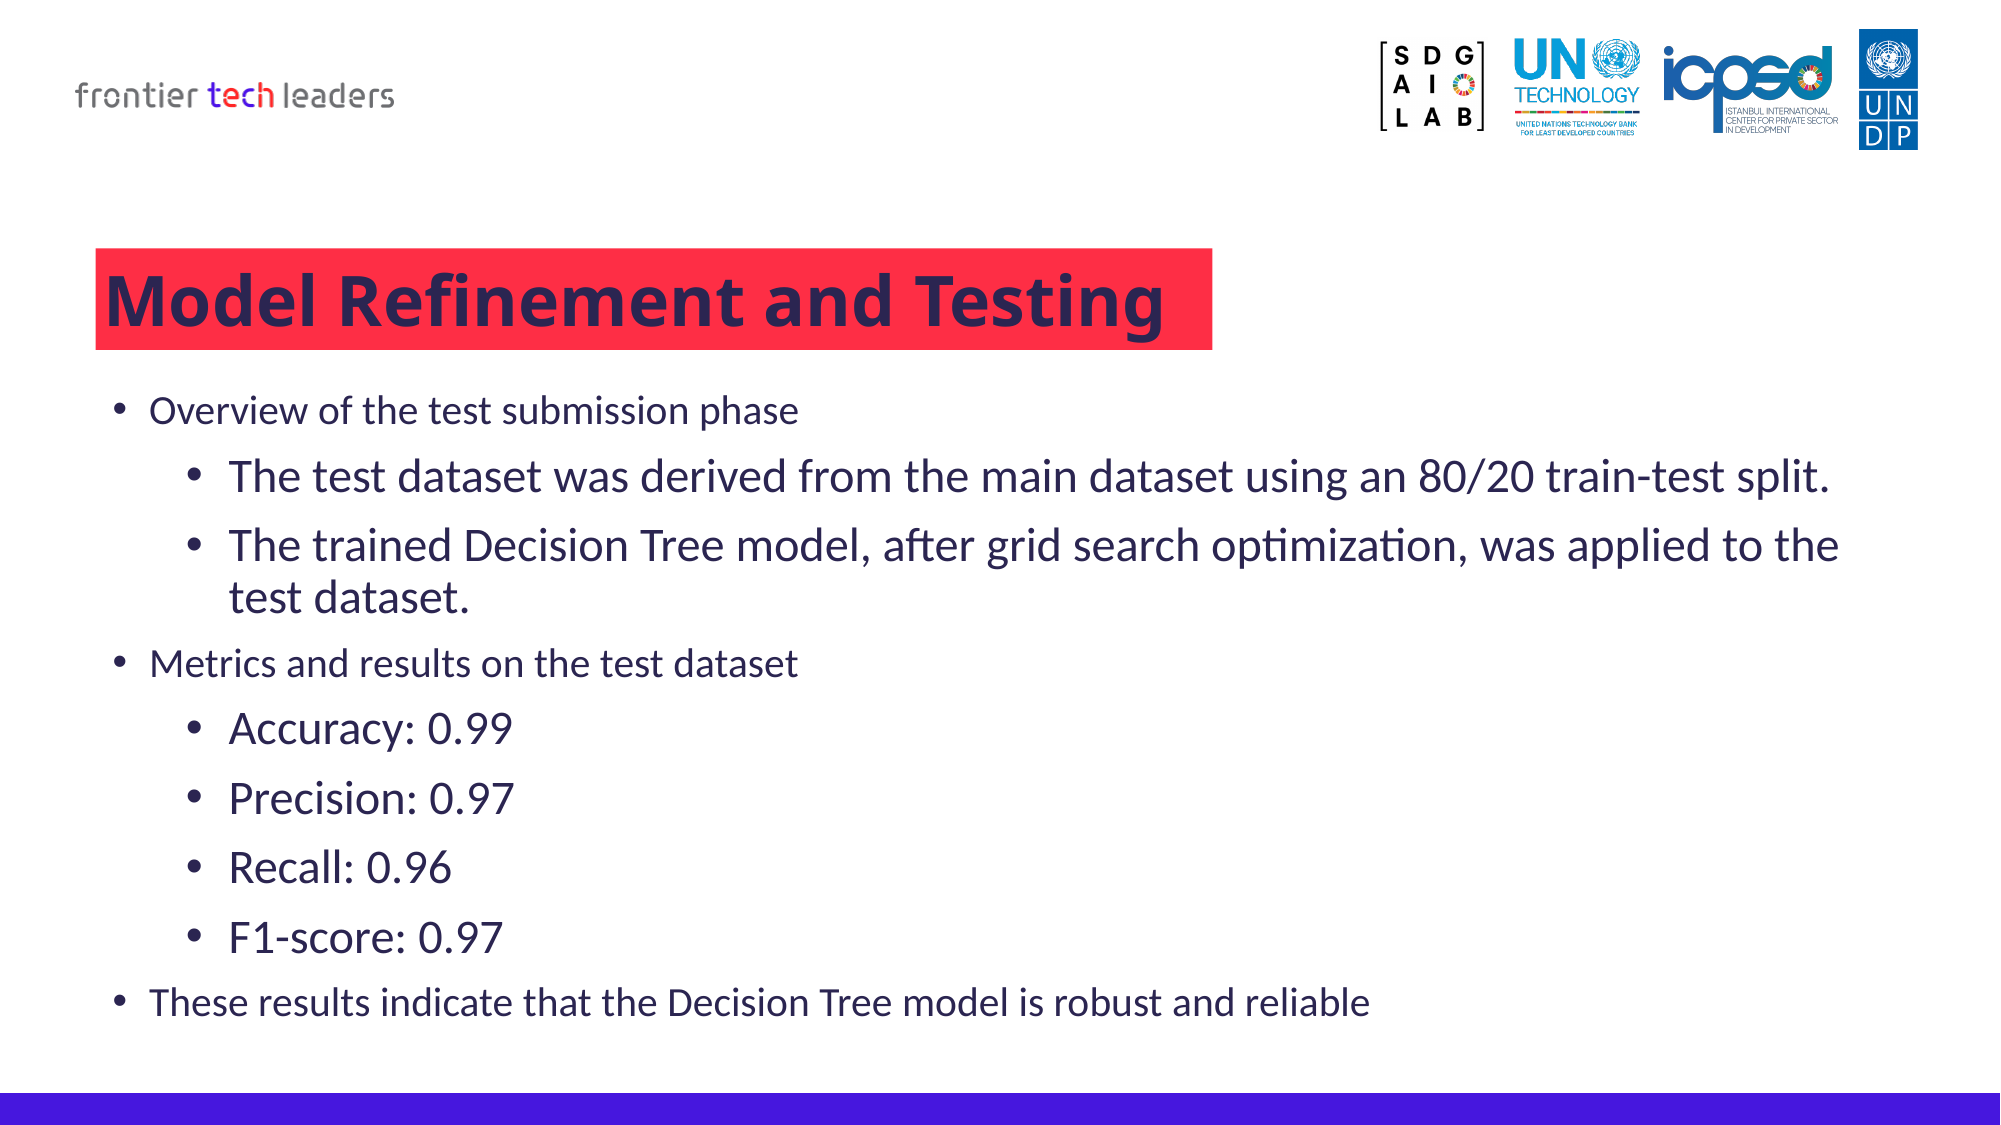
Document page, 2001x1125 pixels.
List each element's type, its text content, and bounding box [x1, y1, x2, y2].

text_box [1377, 29, 1918, 150]
list Overview of the test submission phase The test dataset was derived from the main dataset using an 80/20 train-test split. The trained Decision Tree model, after grid search optimization, was applied to the test dataset. Metrics and results on the test dataset Accuracy: 0.99 Precision: 0.97 Recall: 0.96 F1-score: 0.97 These results indicate that the Decision Tree model is robust and reliable [104, 375, 1860, 1040]
text_box [0, 1093, 2000, 1125]
title Model Refinement and Testing [95, 232, 1369, 377]
picture [75, 82, 394, 108]
